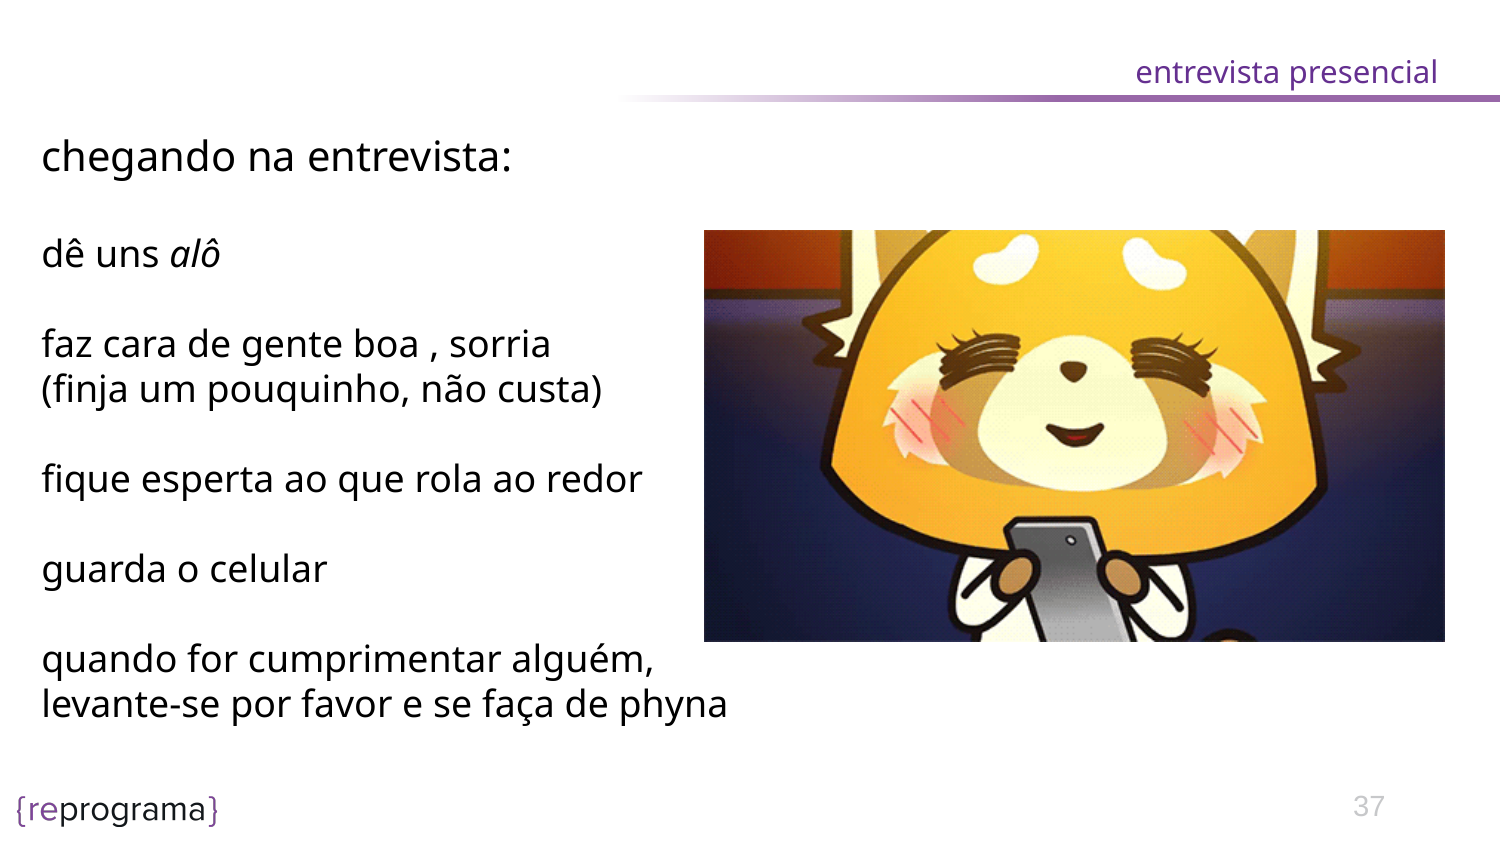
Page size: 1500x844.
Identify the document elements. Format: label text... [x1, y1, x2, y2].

text_box [616, 95, 1500, 102]
picture [0, 779, 235, 844]
slide_number ‹#› [1059, 782, 1397, 827]
text_box chegando na entrevista: dê uns alô faz cara de gente boa , sorria (finja um pouquinho, não custa) fique esperta ao que rola ao redor guarda o celular quando for cumprimentar alguém, levante-se por favor e se faça de phyna [29, 124, 743, 585]
picture [703, 230, 1445, 643]
text_box entrevista presencial [927, 46, 1450, 95]
